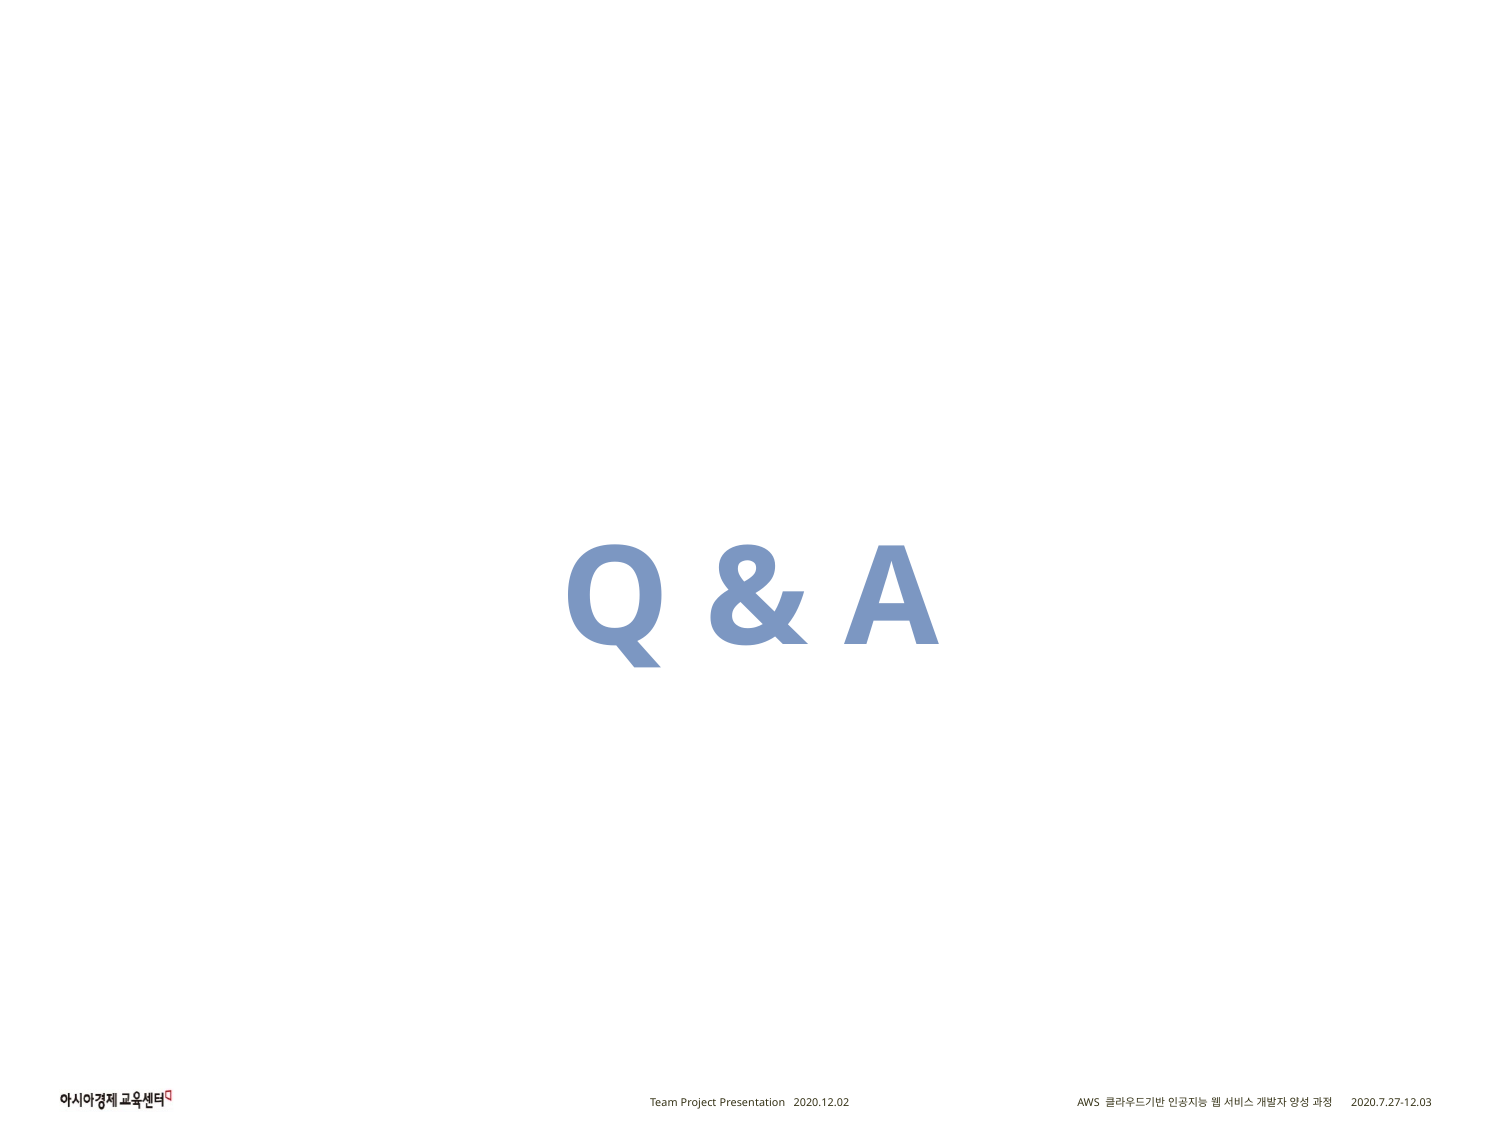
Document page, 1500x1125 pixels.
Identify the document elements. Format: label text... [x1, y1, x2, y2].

text_box Q & A [0, 417, 1500, 680]
picture [59, 1088, 174, 1112]
